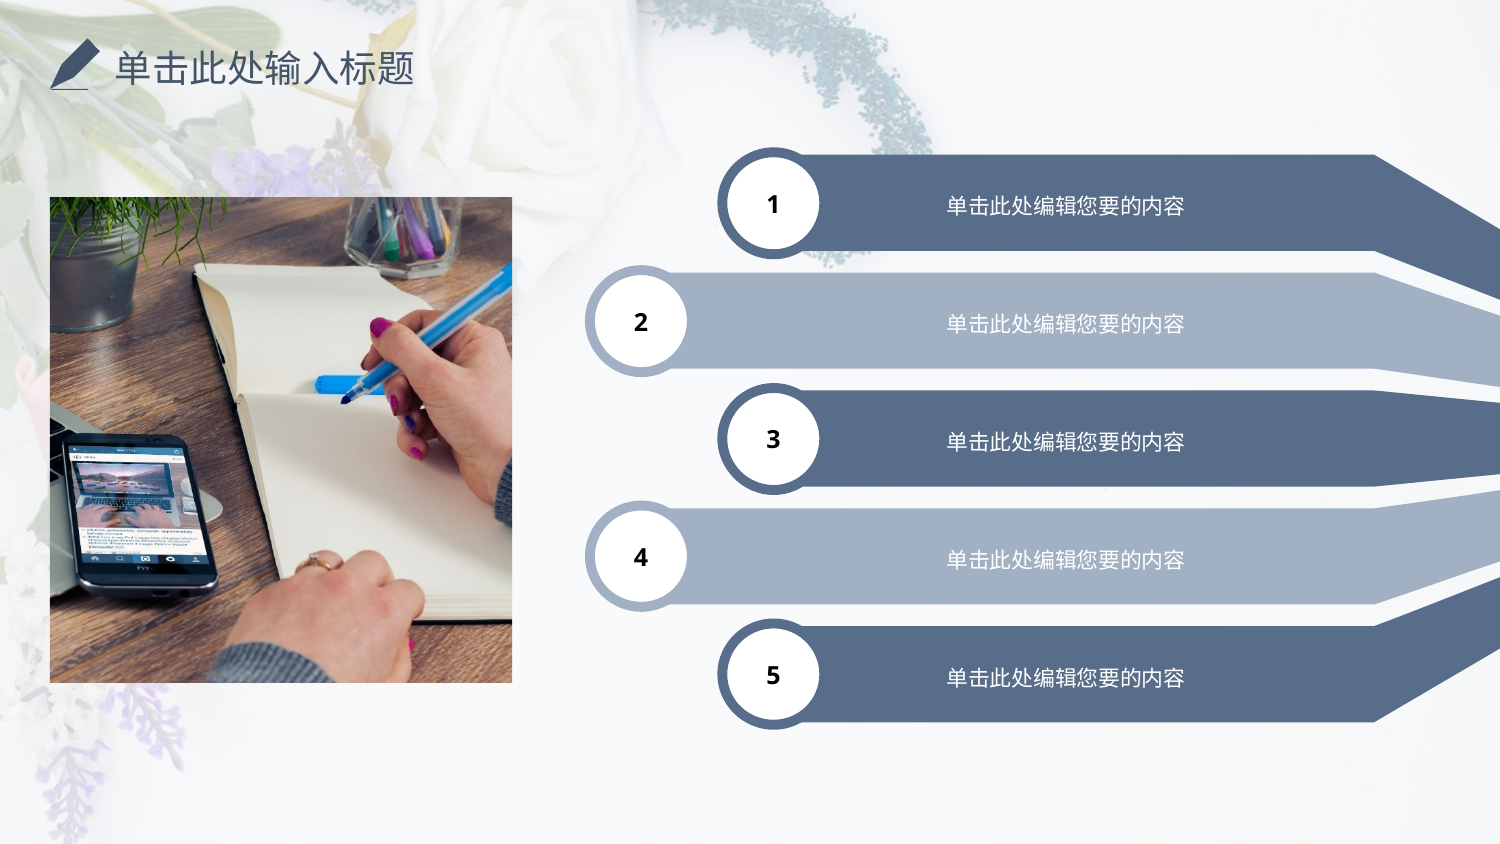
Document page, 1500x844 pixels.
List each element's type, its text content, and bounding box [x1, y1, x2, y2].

text_box [830, 154, 1374, 251]
text_box [1374, 390, 1500, 487]
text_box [717, 618, 830, 730]
text_box [697, 272, 1374, 369]
text_box 单击此处编辑您要的内容 [931, 185, 1214, 227]
text_box [1374, 577, 1500, 723]
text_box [717, 147, 830, 260]
text_box 单击此处输入标题 [99, 33, 620, 98]
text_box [584, 265, 697, 378]
text_box [49, 38, 99, 90]
text_box [0, 0, 1500, 844]
text_box 单击此处编辑您要的内容 [931, 656, 1214, 698]
text_box 单击此处编辑您要的内容 [931, 538, 1214, 580]
text_box [830, 626, 1374, 723]
text_box [1374, 490, 1500, 605]
text_box [830, 390, 1374, 487]
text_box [717, 383, 830, 495]
text_box 单击此处编辑您要的内容 [931, 421, 1214, 463]
text_box 单击此处编辑您要的内容 [931, 303, 1214, 345]
text_box [1374, 272, 1500, 387]
picture [49, 197, 513, 683]
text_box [584, 500, 697, 612]
text_box [697, 508, 1374, 605]
text_box [1374, 154, 1500, 300]
